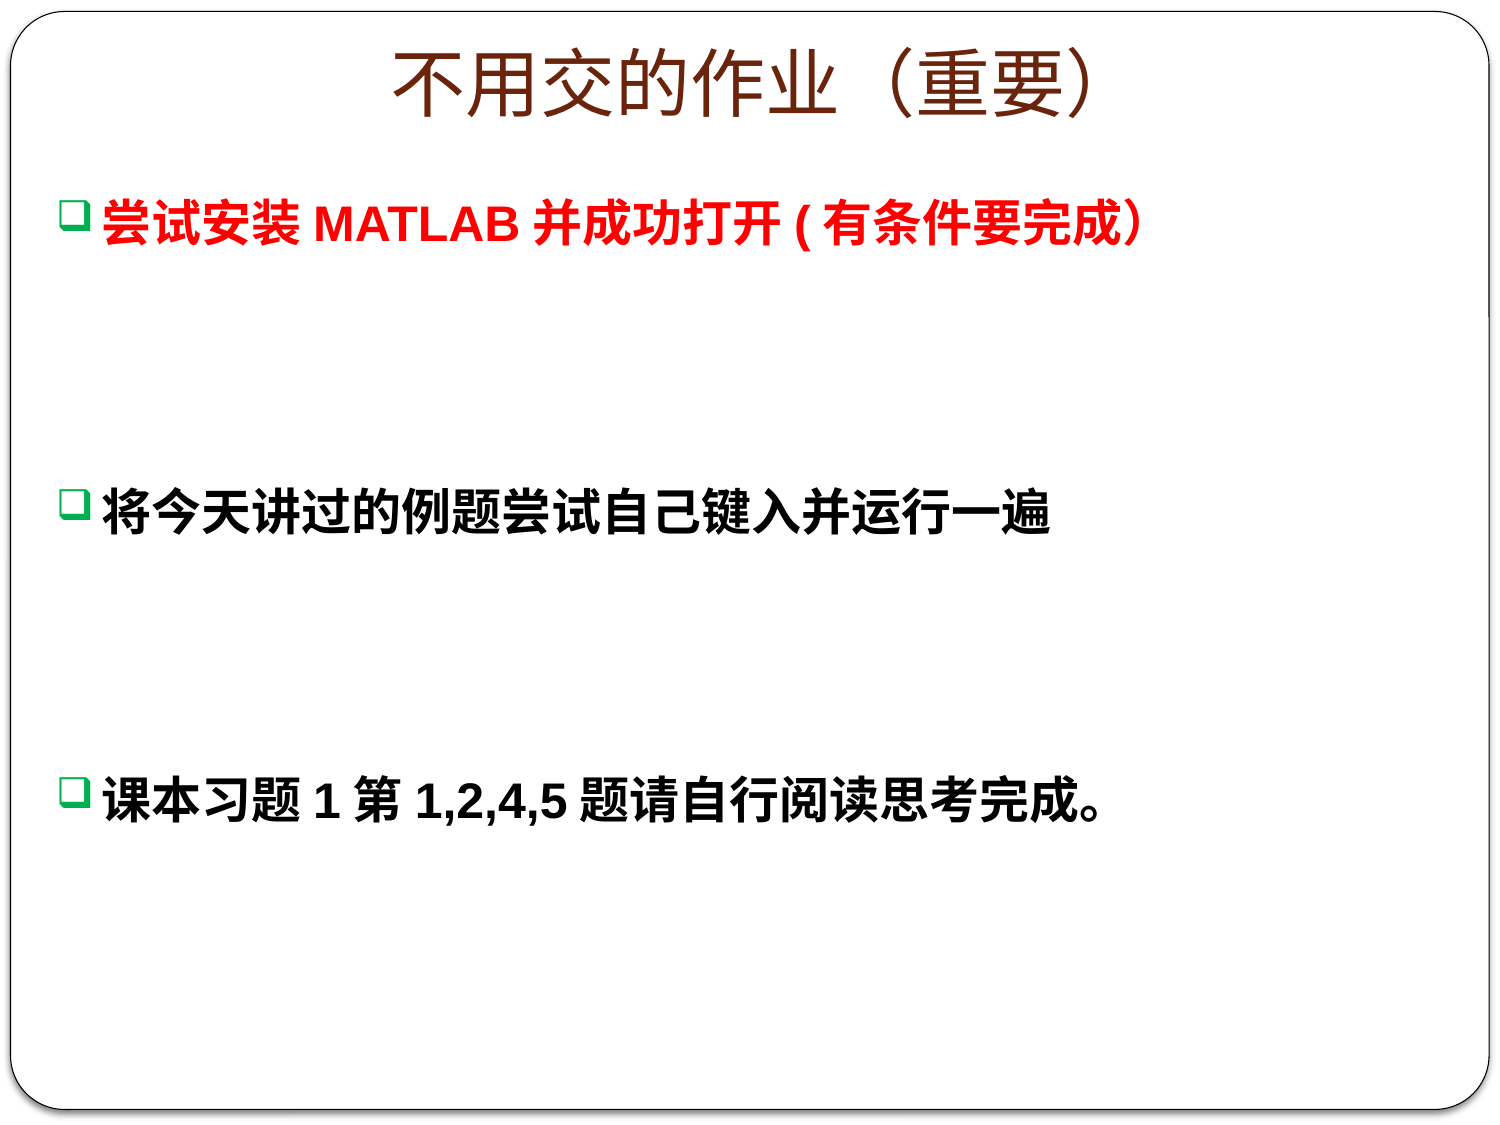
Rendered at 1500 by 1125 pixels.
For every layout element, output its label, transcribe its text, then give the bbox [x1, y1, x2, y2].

title 不用交的作业（重要） [128, 0, 1404, 142]
text_box 尝试安装MATLAB并成功打开(有条件要完成） 将今天讲过的例题尝试自己键入并运行一遍 课本习题1第1,2,4,5题请自行阅读思考完成。 [41, 184, 1426, 836]
